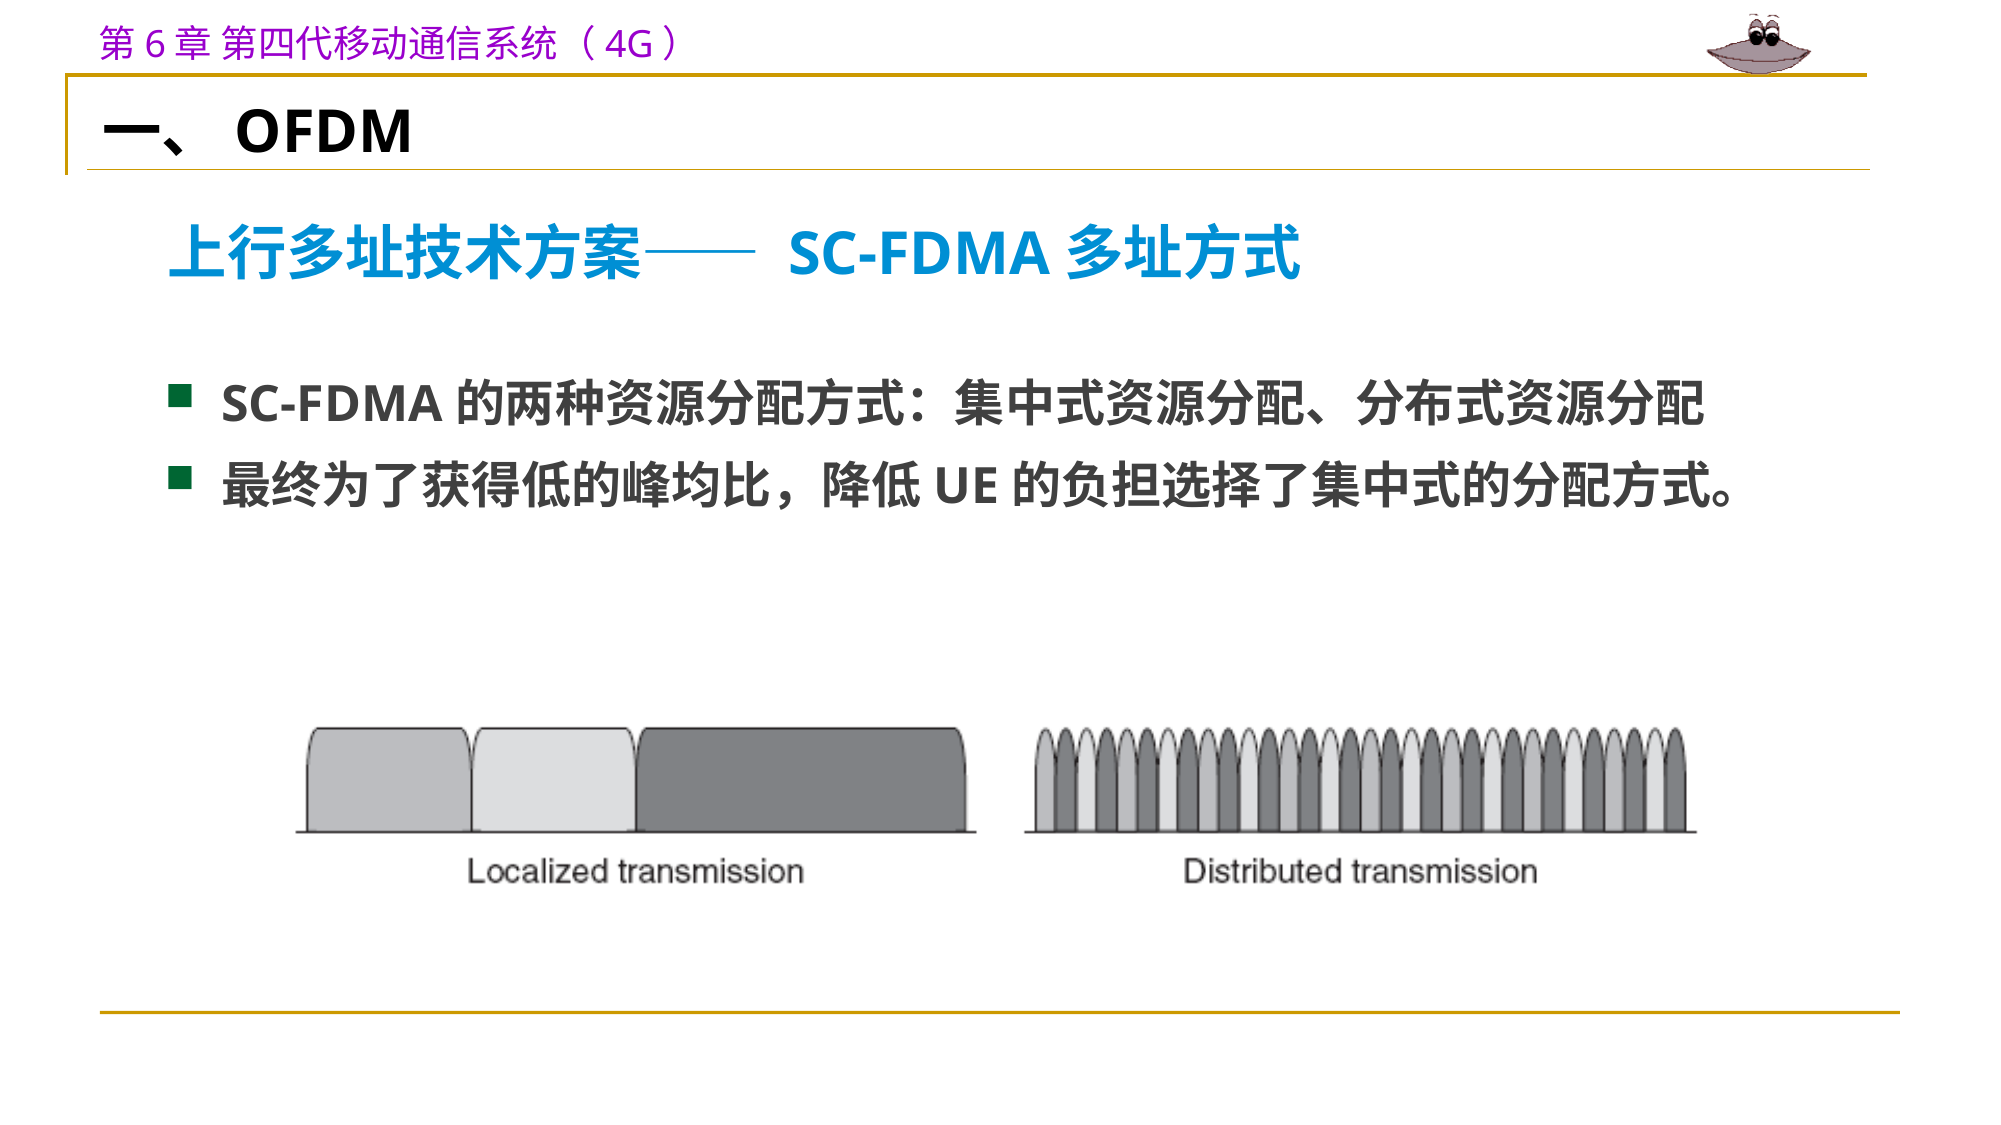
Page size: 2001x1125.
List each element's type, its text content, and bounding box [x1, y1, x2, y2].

text_box SC-FDMA的两种资源分配方式：集中式资源分配、分布式资源分配 最终为了获得低的峰均比，降低UE的负担选择了集中式的分配方式。 [150, 351, 1856, 522]
text_box 上行多址技术方案—— SC-FDMA多址方式 [150, 187, 1448, 314]
text_box 一、OFDM [87, 71, 1407, 169]
picture [1650, 0, 1817, 87]
picture [213, 703, 1714, 898]
